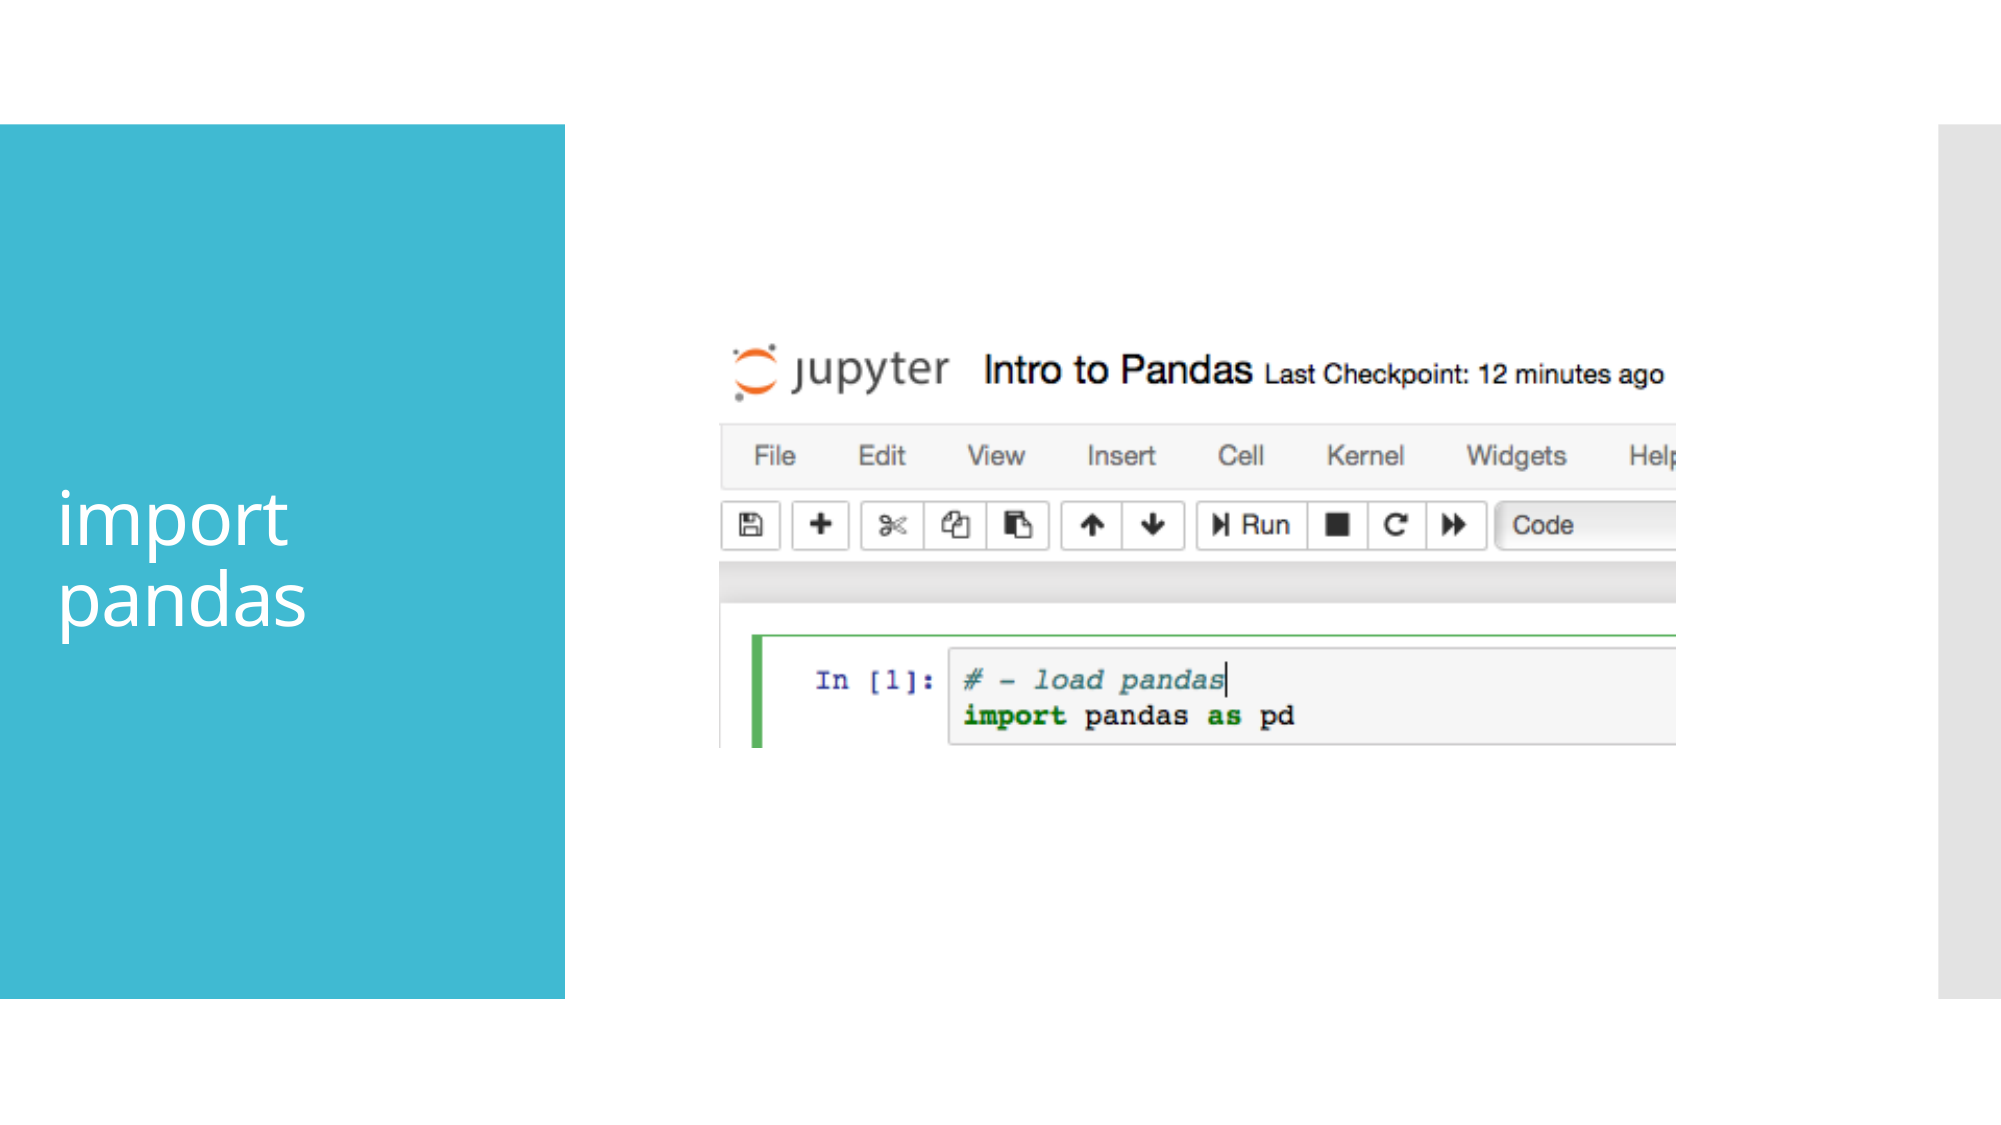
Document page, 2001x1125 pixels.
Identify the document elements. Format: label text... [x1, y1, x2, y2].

title import pandas [41, 184, 525, 940]
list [719, 338, 1676, 748]
